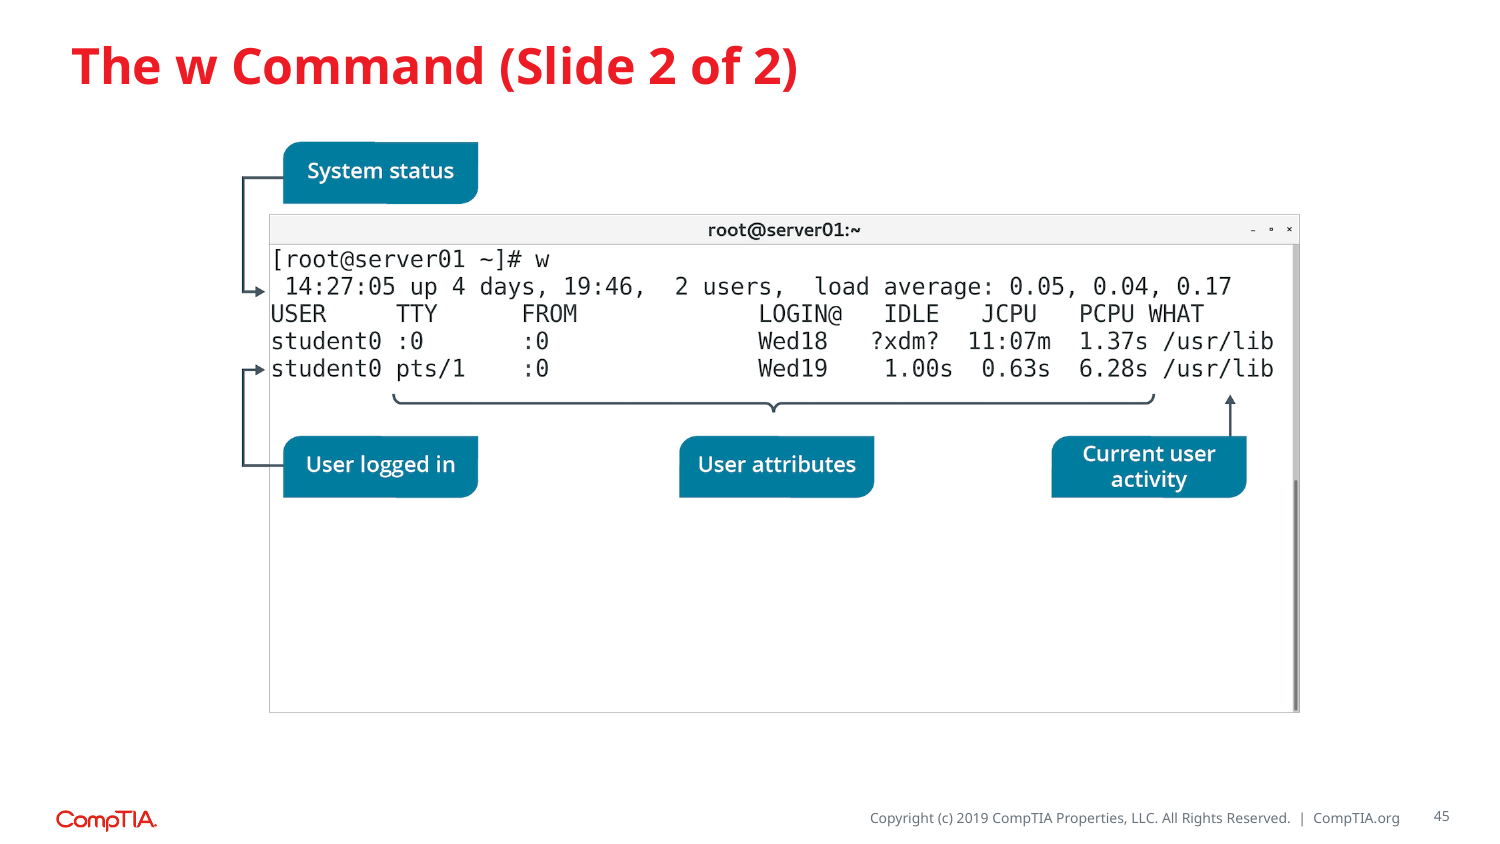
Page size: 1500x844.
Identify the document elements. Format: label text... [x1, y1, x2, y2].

picture [200, 105, 1300, 713]
slide_number 45 [1407, 800, 1450, 835]
title The w Command (Slide 2 of 2) [56, 12, 1444, 117]
